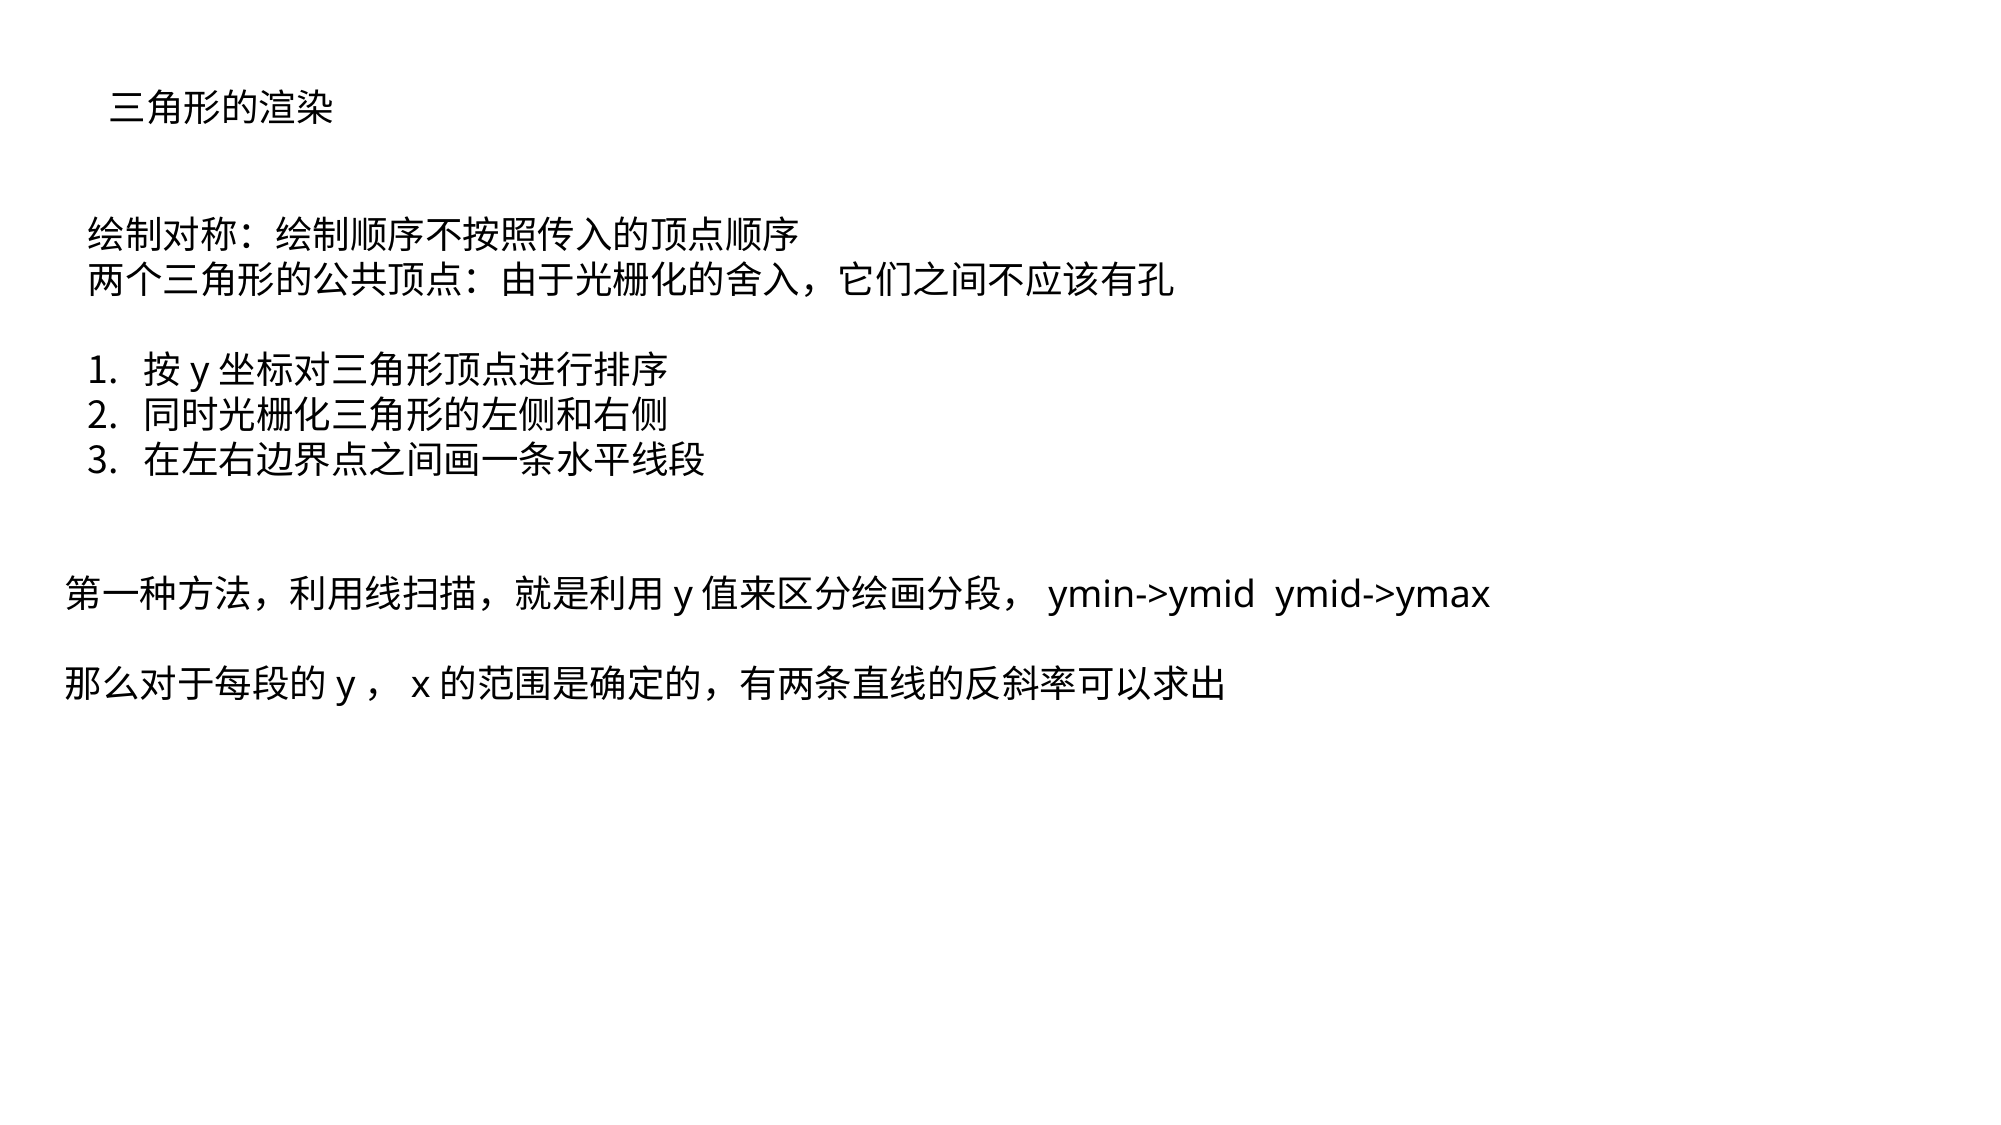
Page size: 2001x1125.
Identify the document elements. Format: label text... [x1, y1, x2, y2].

text_box 绘制对称：绘制顺序不按照传入的顶点顺序 两个三角形的公共顶点：由于光栅化的舍入，它们之间不应该有孔 按y坐标对三角形顶点进行排序 同时光栅化三角形的左侧和右侧 在左右边界点之间画一条水平线段 [72, 204, 1227, 489]
text_box 三角形的渲染 [93, 76, 532, 137]
text_box 第一种方法，利用线扫描，就是利用y值来区分绘画分段，ymin->ymid ymid->ymax 那么对于每段的y，x的范围是确定的，有两条直线的反斜率可以求出 [49, 562, 1619, 713]
